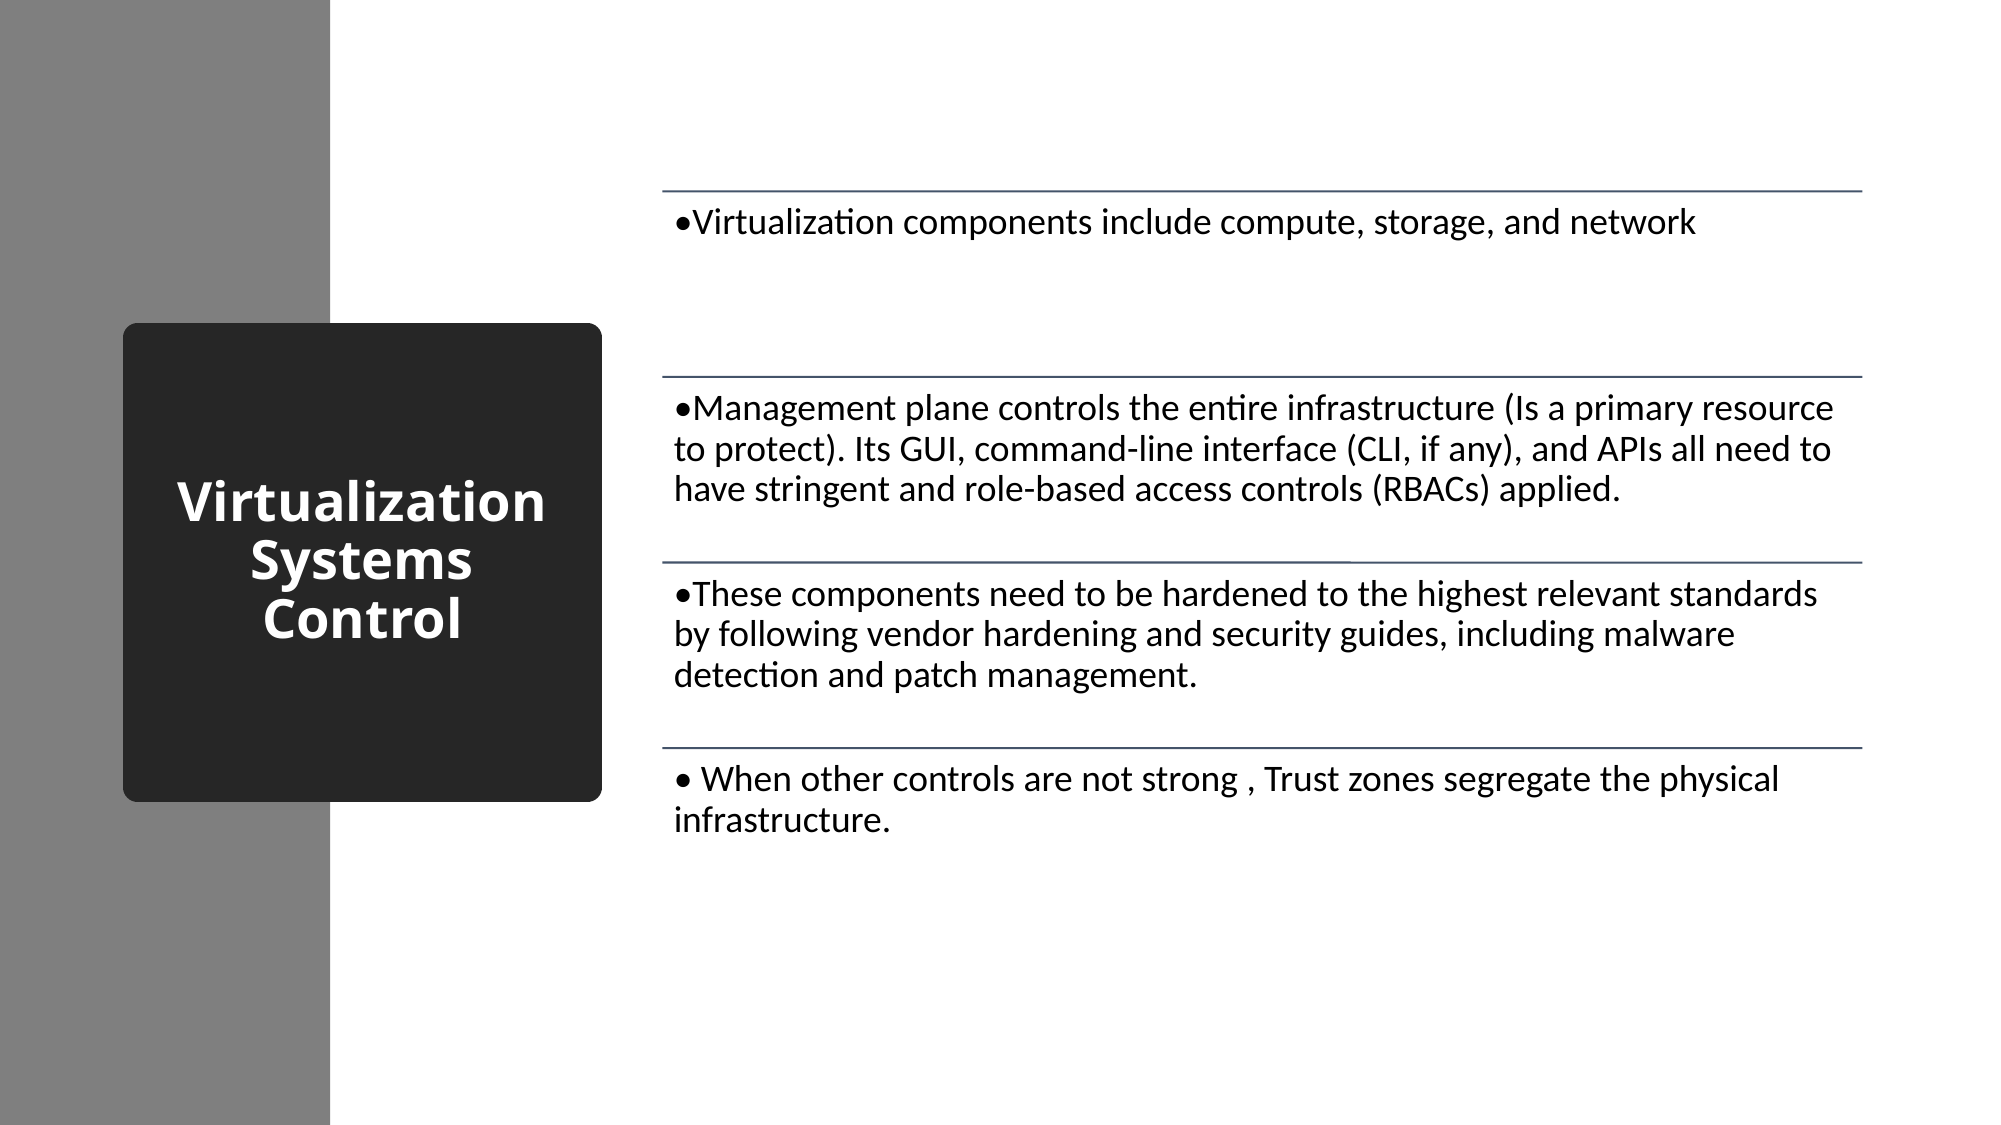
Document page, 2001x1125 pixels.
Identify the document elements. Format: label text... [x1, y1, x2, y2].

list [662, 191, 1863, 934]
text_box [0, 0, 331, 1125]
title Virtualization Systems Control [137, 337, 588, 788]
